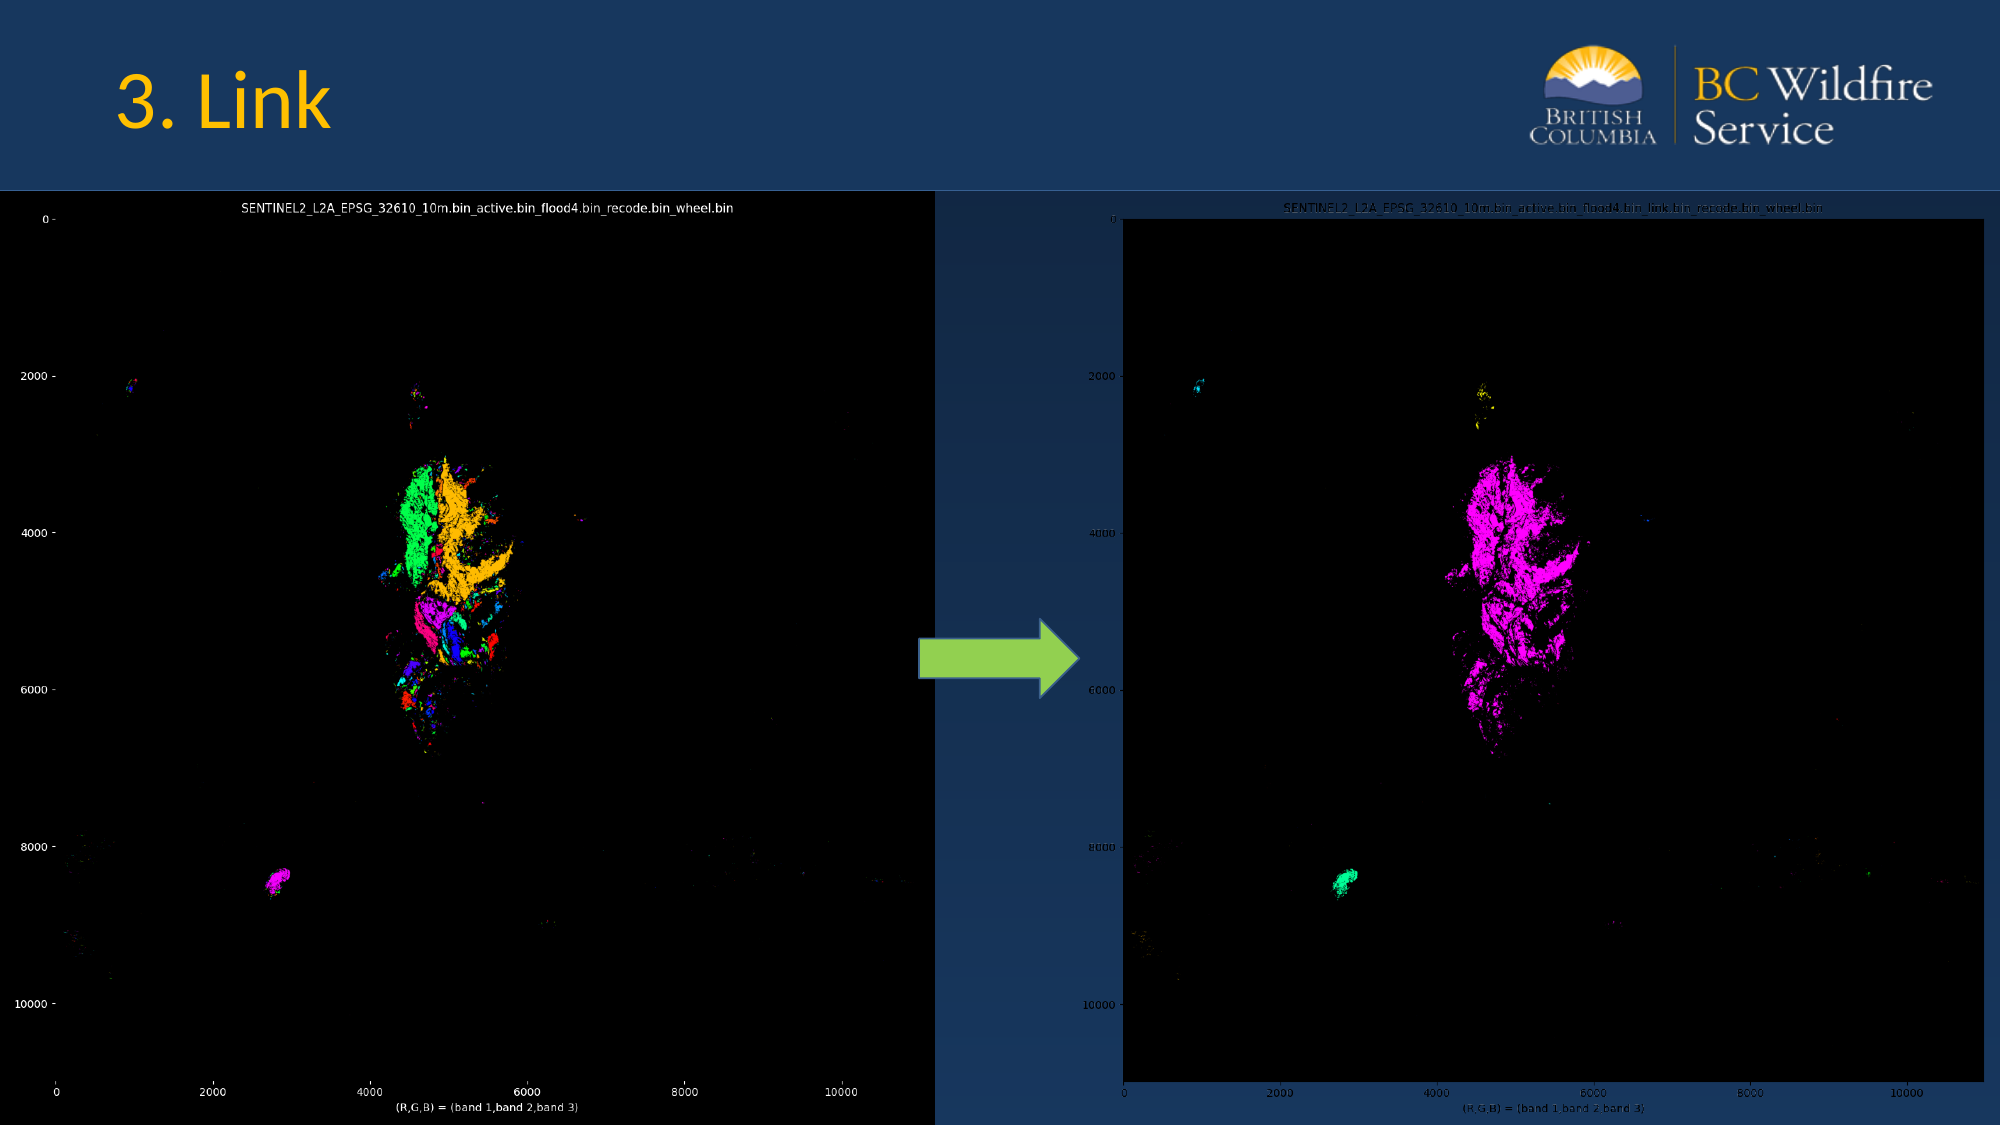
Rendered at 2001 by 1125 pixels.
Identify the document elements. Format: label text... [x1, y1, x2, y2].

title 3. Link [99, 0, 1394, 191]
picture [1067, 191, 2000, 1125]
picture [1471, 13, 1980, 177]
picture [0, 191, 936, 1125]
text_box [936, 617, 1067, 699]
